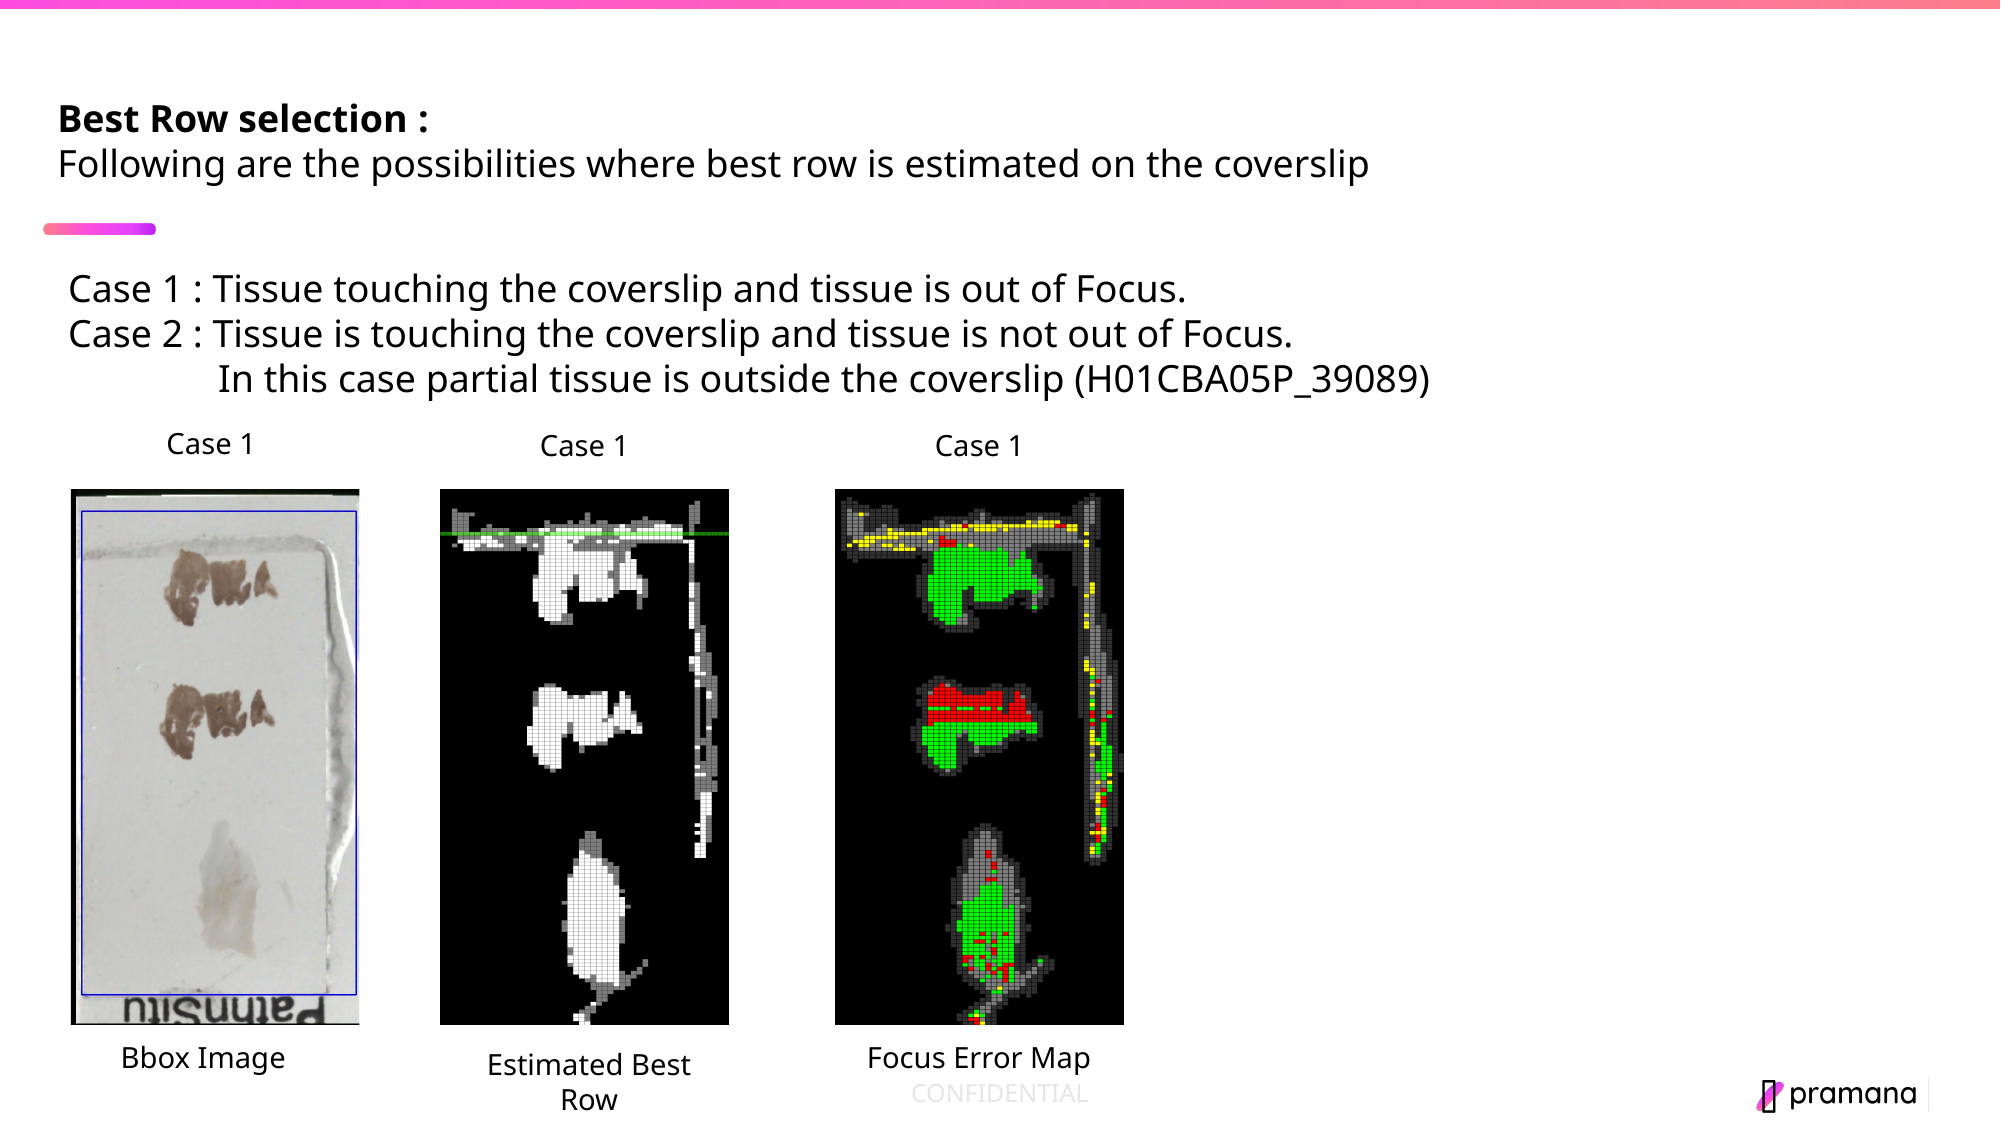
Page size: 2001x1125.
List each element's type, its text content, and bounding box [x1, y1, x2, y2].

text_box Case 1 [467, 420, 702, 470]
picture [43, 223, 156, 235]
text_box Focus Error Map [835, 1032, 1123, 1082]
text_box Best Row selection : Following are the possibilities where best row is estimated on the coverslip [42, 87, 1895, 192]
picture [70, 489, 360, 1025]
picture [835, 489, 1124, 1025]
picture [440, 489, 729, 1025]
picture [1751, 1077, 1918, 1113]
text_box Bbox Image [70, 1032, 336, 1082]
text_box Estimated Best Row [445, 1038, 733, 1124]
text_box Case 1 [862, 420, 1097, 470]
text_box Case 1 : Tissue touching the coverslip and tissue is out of Focus. Case 2 : Tissue is touching the coverslip and tissue is not out of Focus. In this case partial tissue is outside the coverslip (H01CBA05P_39089) [53, 257, 1906, 407]
text_box Case 1 [93, 417, 329, 468]
